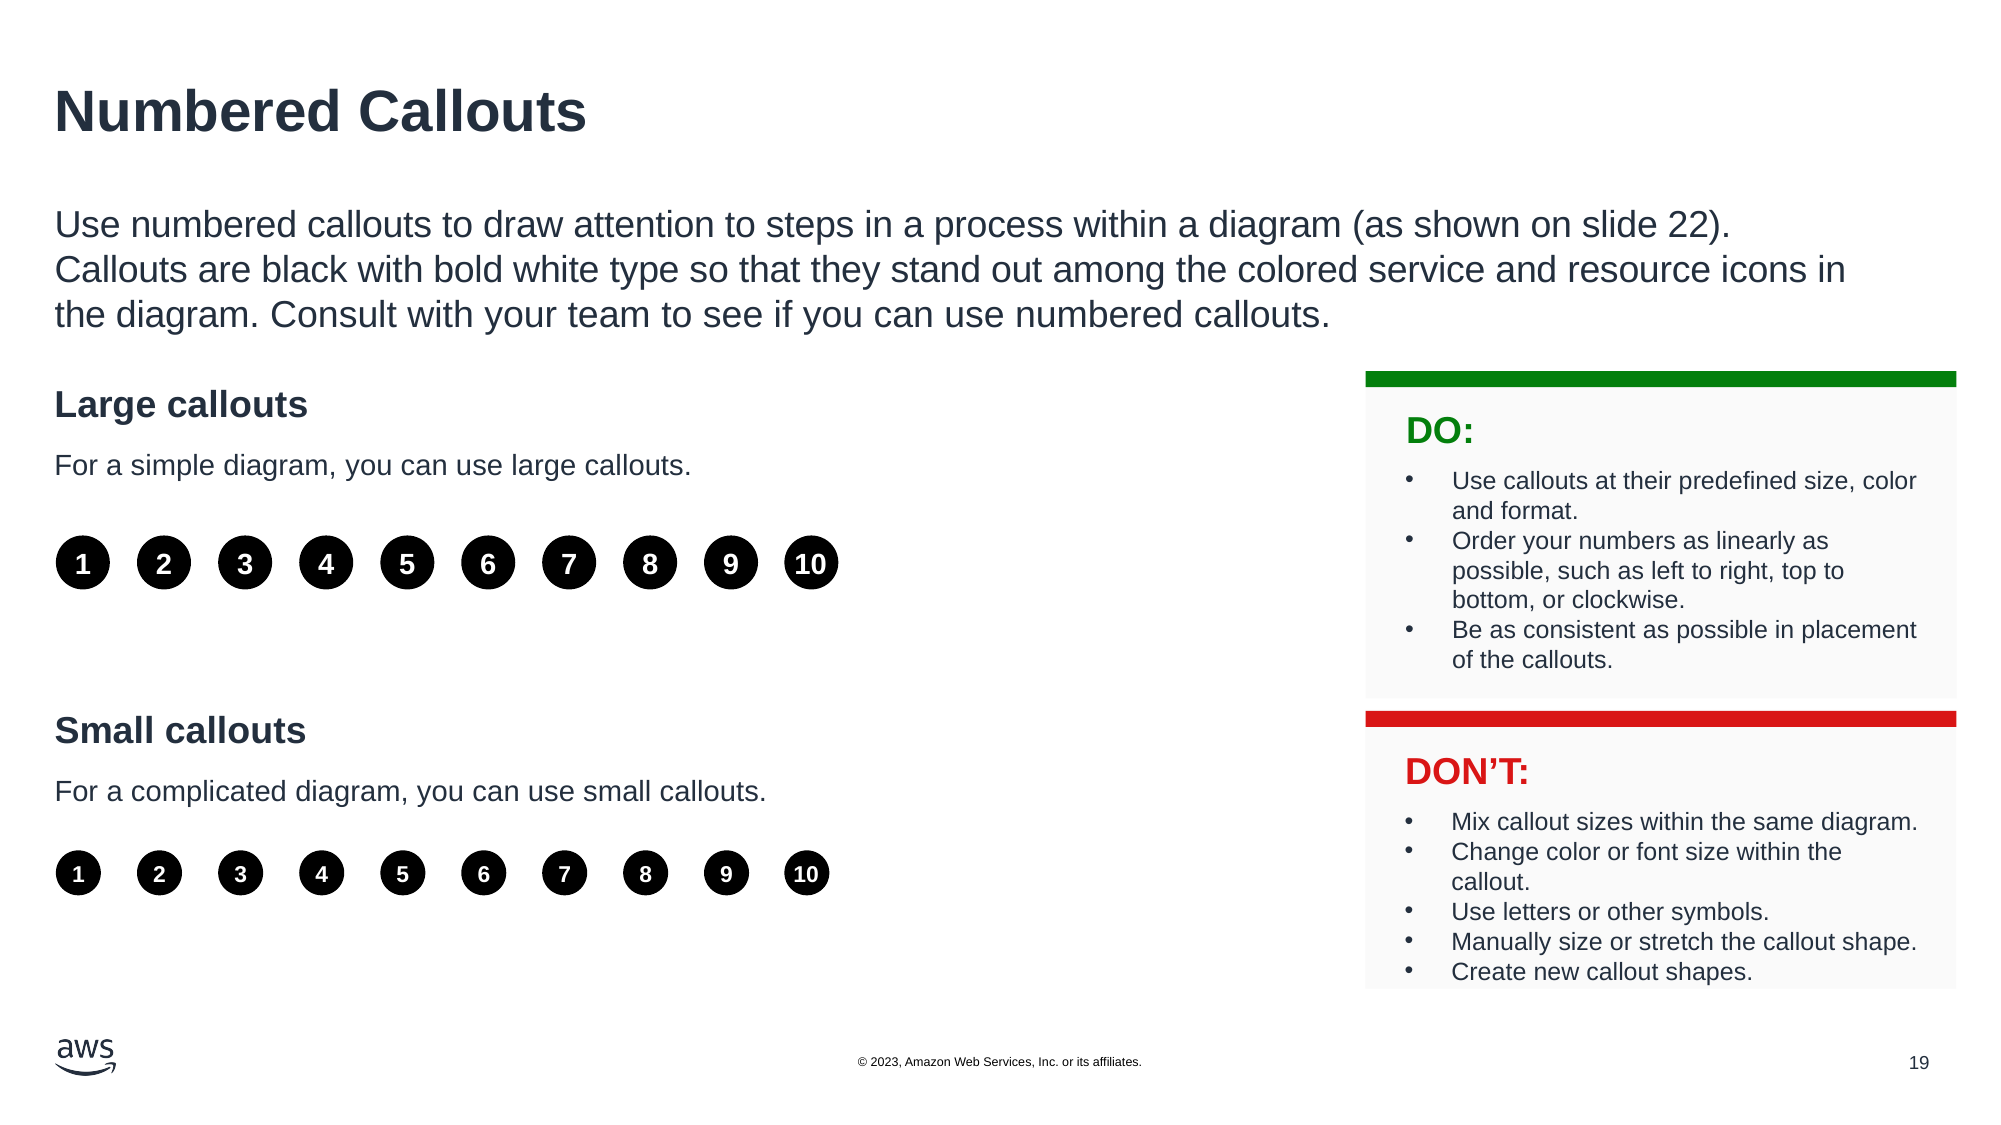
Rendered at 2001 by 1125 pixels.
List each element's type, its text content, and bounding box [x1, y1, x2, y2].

text_box 10 [783, 849, 831, 897]
text_box DO: [1391, 398, 1900, 456]
text_box [1365, 371, 1958, 699]
text_box 7 [541, 849, 589, 897]
text_box 5 [379, 534, 436, 591]
text_box 8 [622, 534, 679, 591]
text_box Large callouts For a simple diagram, you can use large callouts. [39, 372, 1196, 698]
list Use numbered callouts to draw attention to steps in a process within a diagram (as shown on slide 22). Callouts are black with bold white type so that they stand out among the colored service and resource icons in the diagram. Consult with your team to see if you can use numbered callouts. [39, 192, 1863, 388]
footer © 2023, Amazon Web Services, Inc. or its affiliates. [662, 1031, 1338, 1092]
text_box 10 [783, 534, 840, 591]
text_box 6 [460, 534, 517, 591]
text_box 2 [135, 534, 193, 591]
text_box DON’T: [1390, 739, 1899, 798]
text_box 3 [217, 534, 274, 591]
text_box 7 [541, 534, 598, 591]
picture [55, 1039, 116, 1076]
title Numbered Callouts [39, 59, 1961, 166]
slide_number 19 [1494, 1031, 1945, 1092]
text_box [1365, 710, 1957, 728]
text_box 8 [622, 849, 670, 897]
text_box 4 [298, 849, 346, 897]
text_box 9 [703, 534, 760, 591]
text_box 2 [135, 849, 184, 897]
text_box 1 [54, 849, 102, 897]
text_box Use callouts at their predefined size, color and format. Order your numbers as linearly as possible, such as left to right, top to bottom, or clockwise. Be as consistent as possible in placement of the callouts. [1390, 456, 1945, 682]
text_box 3 [217, 849, 265, 897]
text_box [1364, 709, 1957, 990]
text_box 4 [298, 534, 355, 591]
text_box 5 [379, 849, 427, 897]
text_box Mix callout sizes within the same diagram. Change color or font size within the callout. Use letters or other symbols. Manually size or stretch the callout shape. Create new callout shapes. [1389, 798, 1944, 993]
text_box Small callouts For a complicated diagram, you can use small callouts. [39, 698, 1196, 830]
text_box 6 [460, 849, 508, 897]
text_box 9 [703, 849, 751, 897]
text_box 1 [54, 534, 111, 591]
text_box [1365, 370, 1957, 388]
